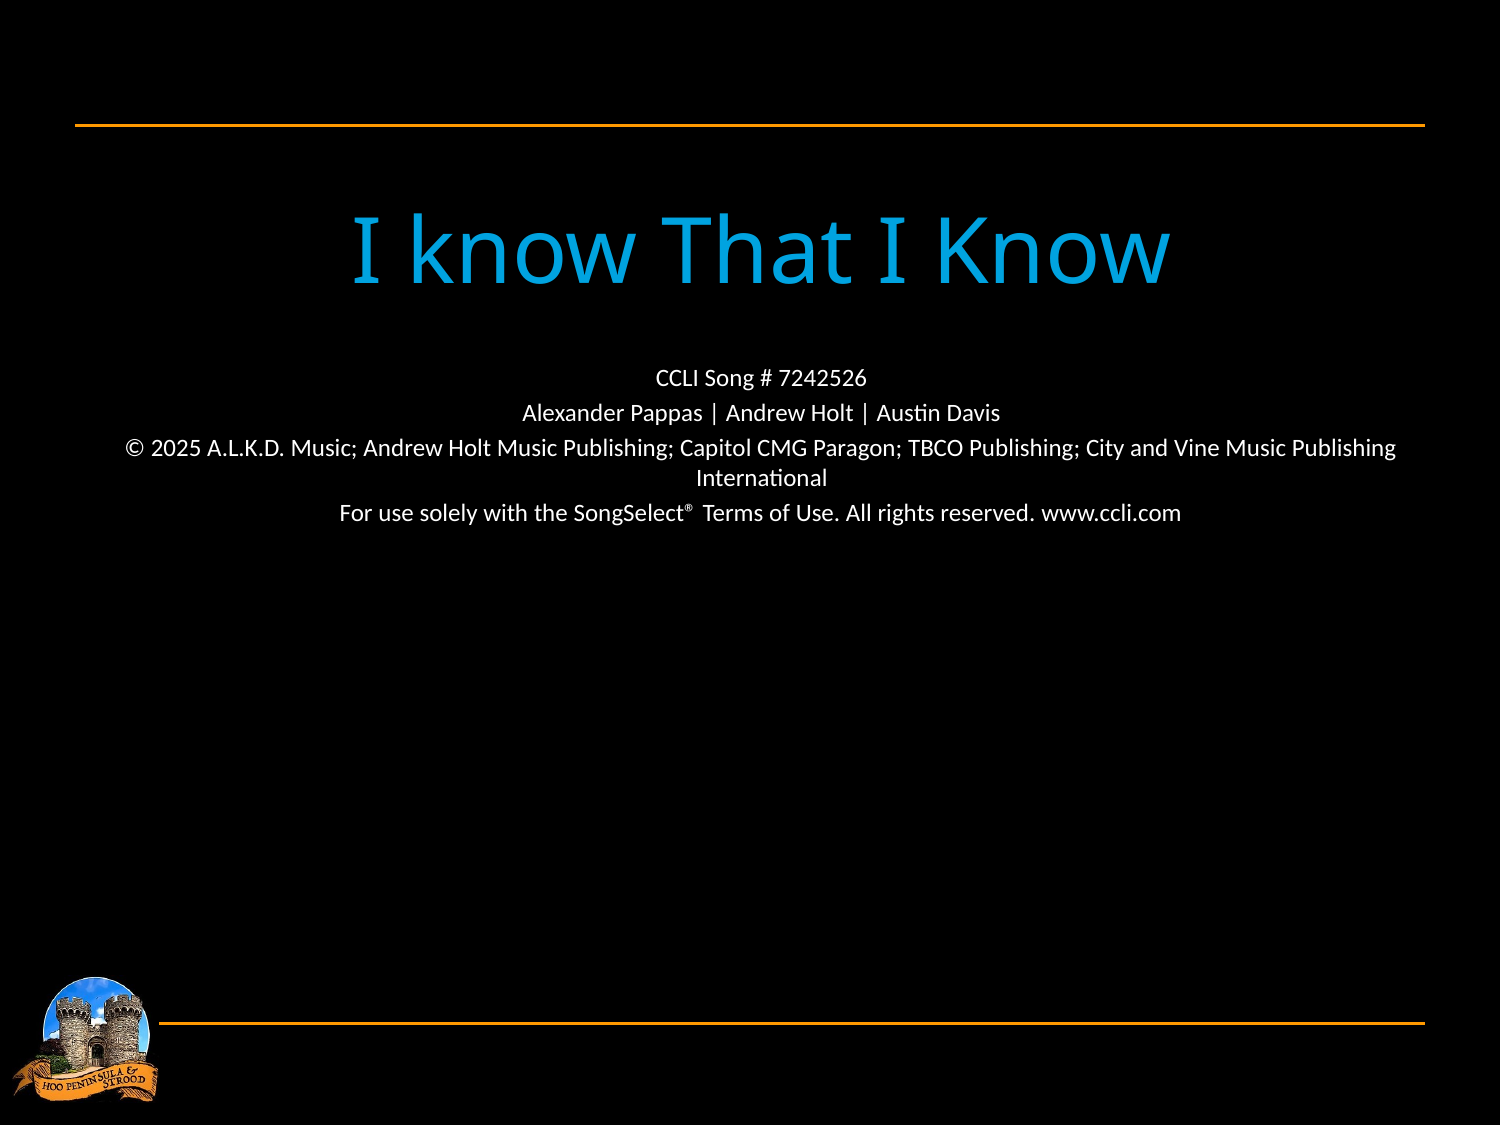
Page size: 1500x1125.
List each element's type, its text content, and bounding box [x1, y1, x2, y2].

picture [11, 975, 160, 1103]
subtitle I know That I Know CCLI Song # 7242526 Alexander Pappas | Andrew Holt | Austin Davis © 2025 A.L.K.D. Music; Andrew Holt Music Publishing; Capitol CMG Paragon; TBCO Publishing; City and Vine Music Publishing International For use solely with the SongSelect® Terms of Use. All rights reserved. www.ccli.com [53, 30, 1471, 1094]
